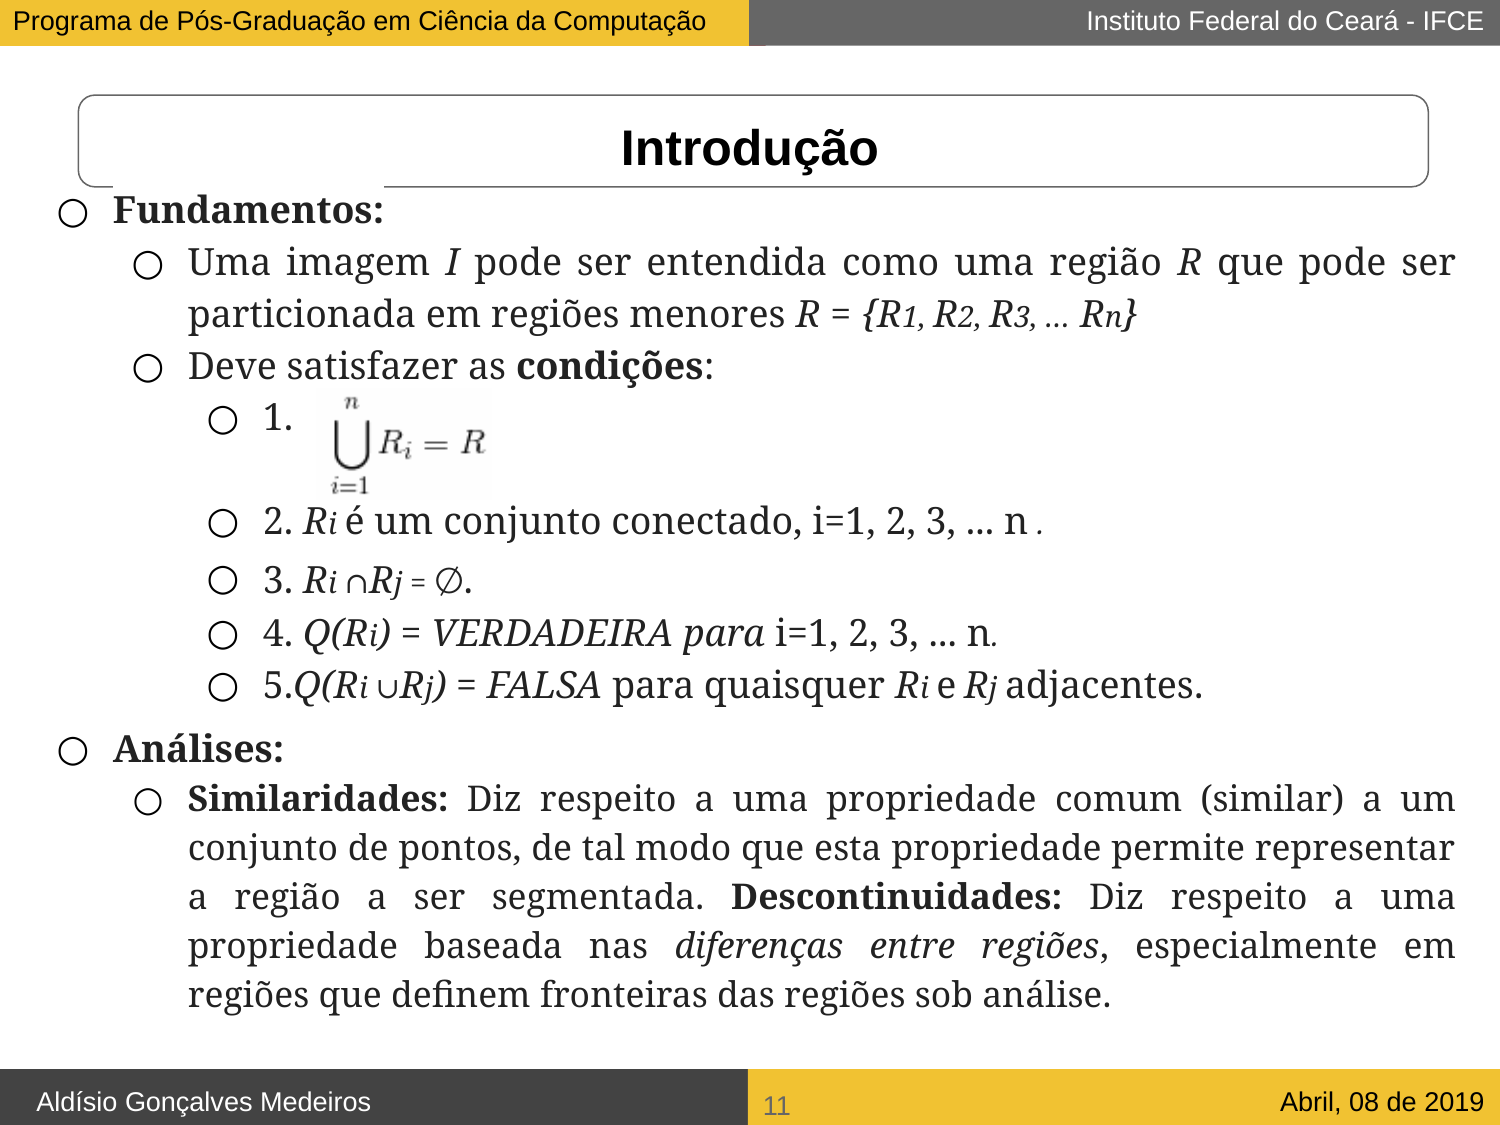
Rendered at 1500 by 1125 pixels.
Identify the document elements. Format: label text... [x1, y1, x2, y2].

picture [316, 388, 492, 500]
list Fundamentos: Uma imagem I pode ser entendida como uma região R que pode ser particionada em regiões menores R = {R1, R2, R3, … Rn} Deve satisfazer as condições: 1. 2. Ri é um conjunto conectado, i=1, 2, 3, ... n . 3. Ri ∩Rj = ∅. 4. Q(Ri) = VERDADEIRA para i=1, 2, 3, ... n. 5.Q(Ri ∪Rj) = FALSA para quaisquer Ri e Rj adjacentes. Análises: Similaridades: Diz respeito a uma propriedade comum (similar) a um conjunto de pontos, de tal modo que esta propriedade permite representar a região a ser segmentada. Descontinuidades: Diz respeito a uma propriedade baseada nas diferenças entre regiões, especialmente em regiões que definem fronteiras das regiões sob análise. [22, 164, 1472, 779]
title Introdução [257, 99, 1243, 192]
slide_number ‹#› [731, 1061, 822, 1125]
